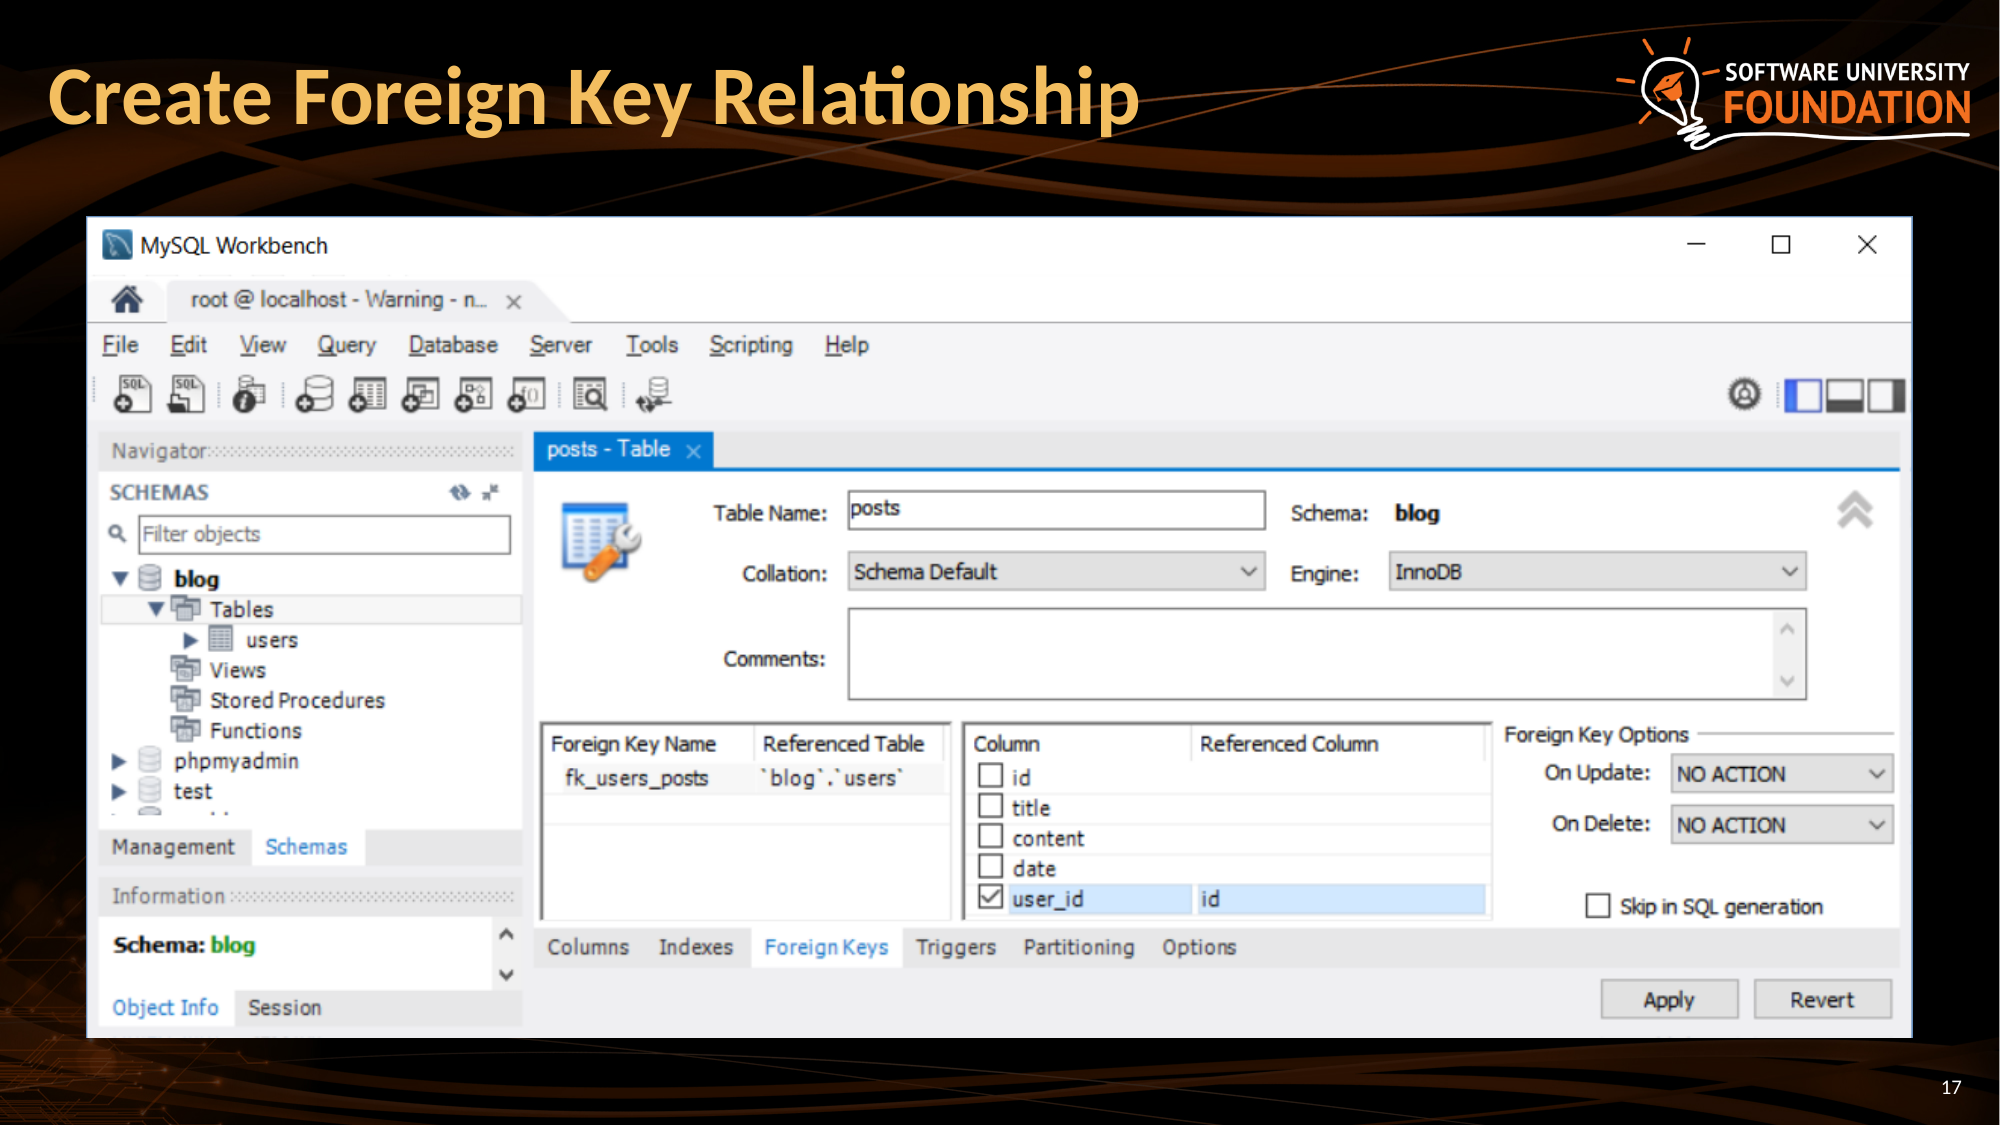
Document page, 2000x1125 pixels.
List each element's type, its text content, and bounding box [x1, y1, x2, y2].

slide_number 17 [1897, 1070, 1968, 1103]
picture [0, 0, 2000, 1125]
title Create Foreign Key Relationship [30, 6, 1602, 189]
